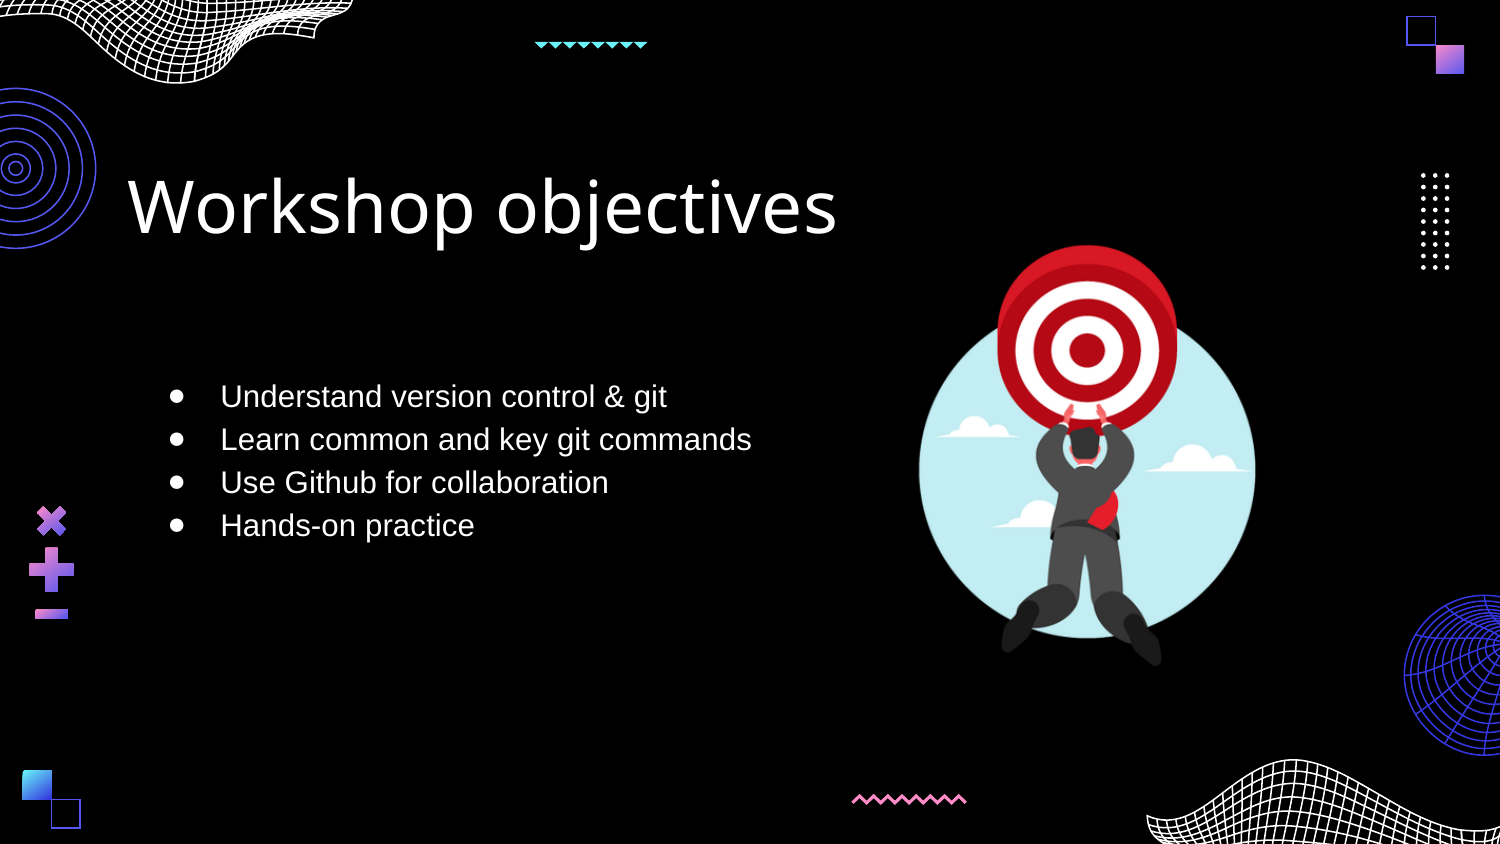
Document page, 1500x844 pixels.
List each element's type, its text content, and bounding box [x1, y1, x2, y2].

subtitle Understand version control & git Learn common and key git commands Use Github for collaboration Hands-on practice [145, 300, 820, 614]
picture [825, 211, 1353, 739]
title Workshop objectives [127, 155, 1202, 252]
